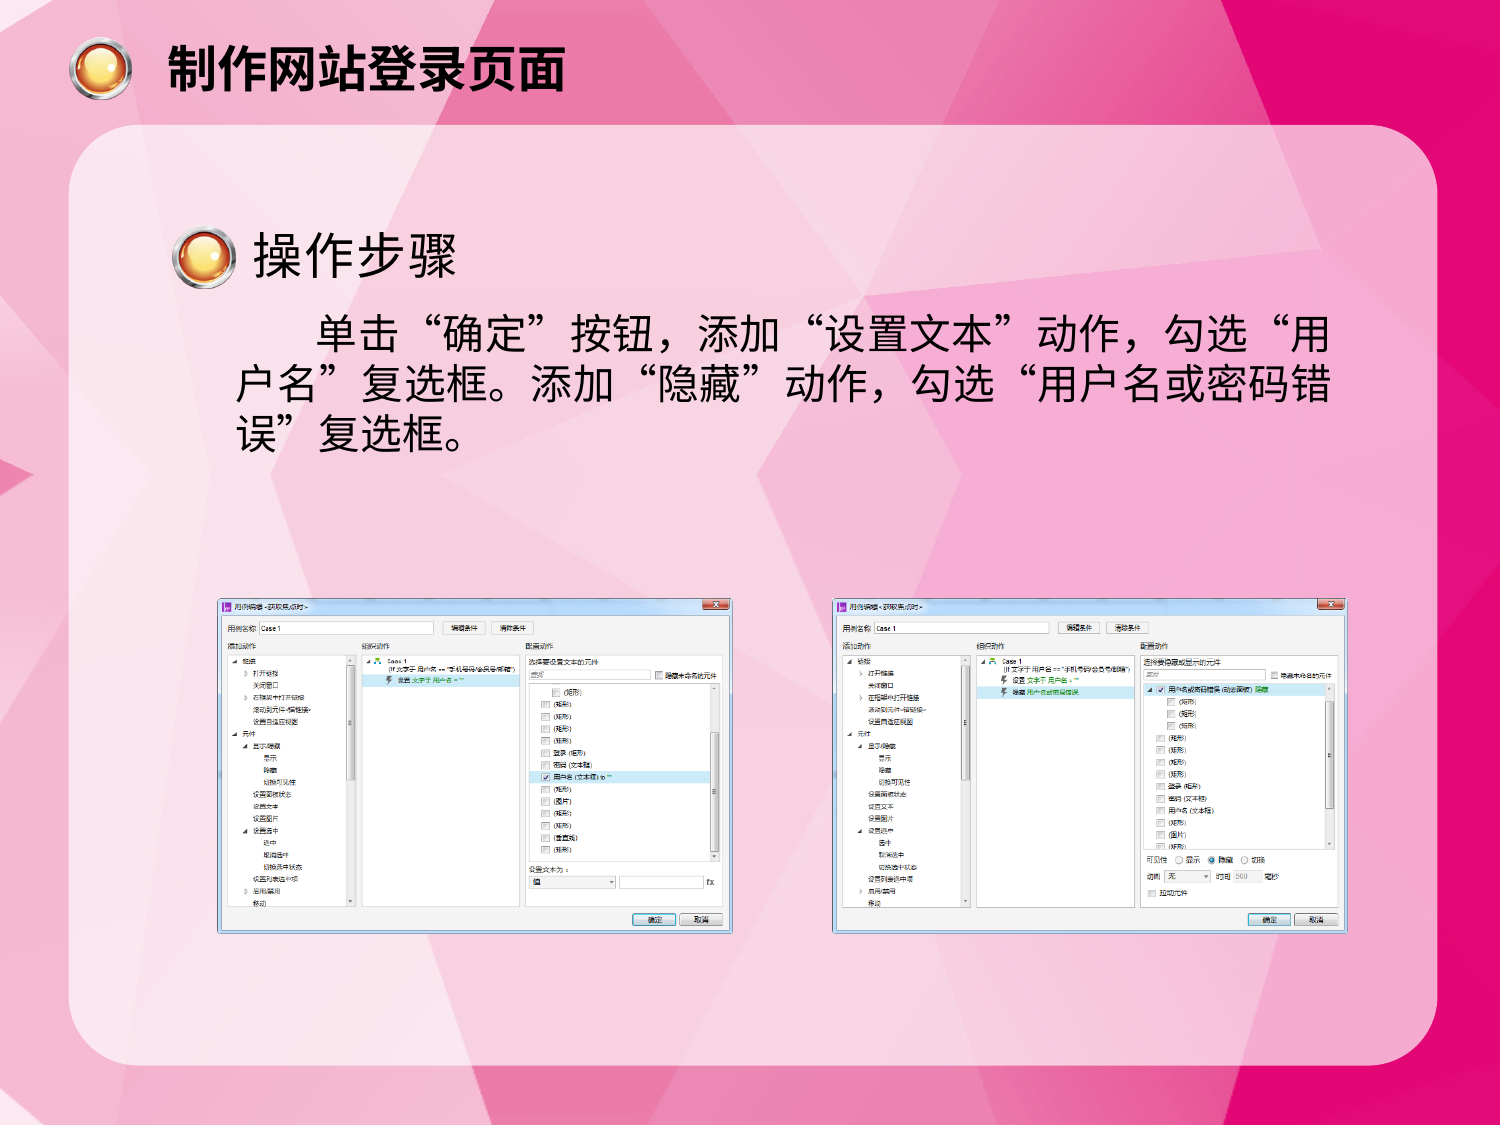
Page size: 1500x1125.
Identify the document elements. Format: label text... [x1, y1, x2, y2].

text_box 操作步骤 [237, 217, 474, 293]
text_box 制作网站登录页面 [152, 30, 1443, 106]
text_box 单击“确定”按钮，添加“设置文本”动作，勾选“用户名”复选框。添加“隐藏”动作，勾选“用户名或密码错误”复选框。 [220, 300, 1348, 466]
picture [0, 0, 1500, 1125]
text_box [230, 203, 1250, 269]
